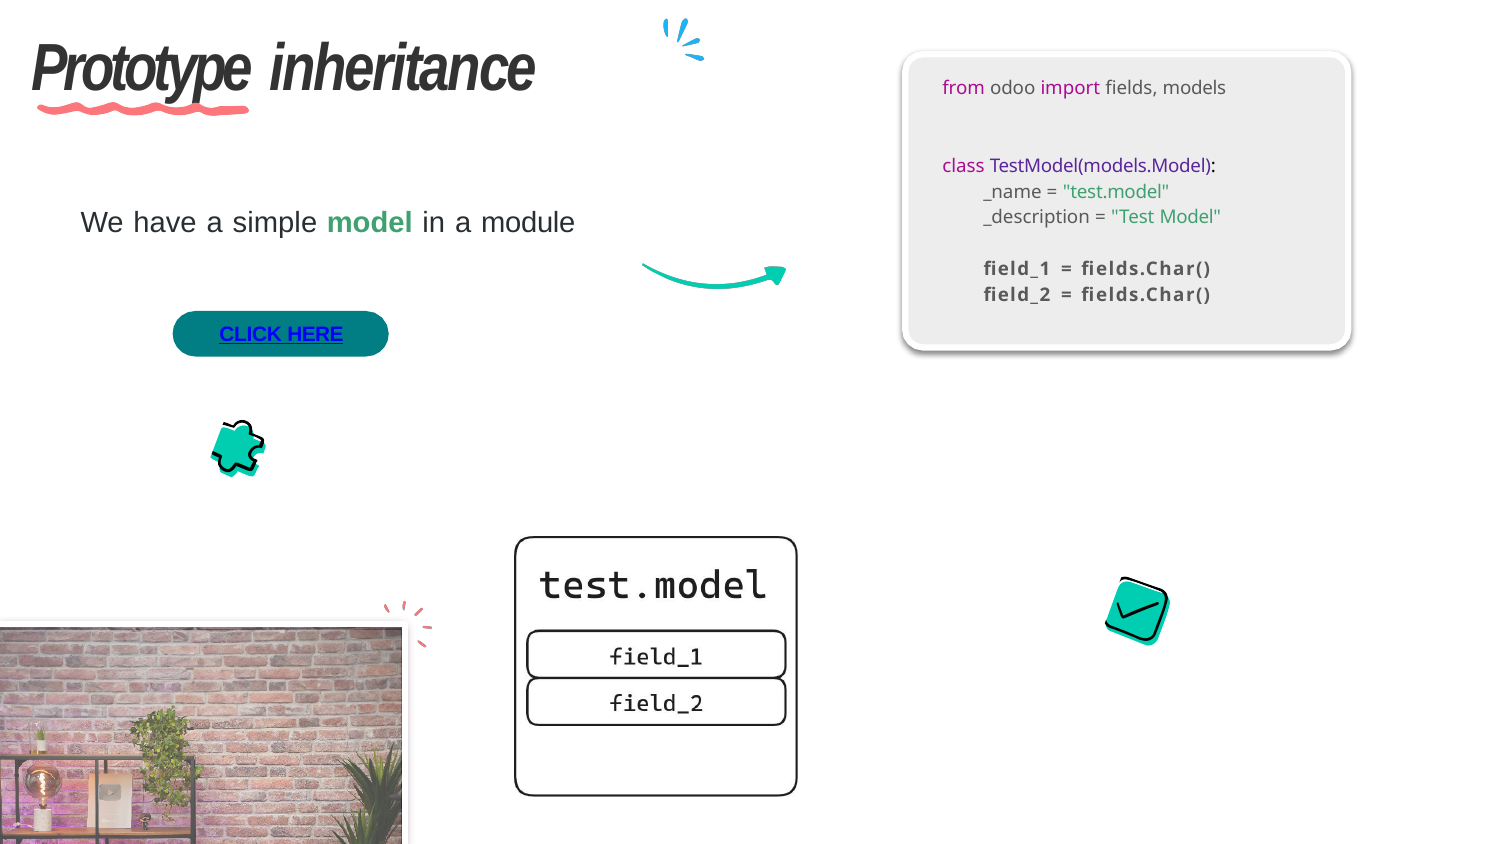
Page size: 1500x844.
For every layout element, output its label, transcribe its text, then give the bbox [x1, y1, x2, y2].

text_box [0, 587, 444, 844]
picture [511, 535, 799, 797]
text_box We have a simple model in a module [78, 201, 585, 239]
text_box [172, 310, 389, 357]
title Prototype inheritance [29, 21, 713, 165]
picture [37, 101, 250, 116]
picture [207, 411, 273, 487]
picture [641, 209, 788, 326]
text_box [892, 44, 1362, 364]
picture [1103, 573, 1176, 649]
text_box CLICK HERE [217, 318, 345, 346]
picture [657, 8, 716, 67]
